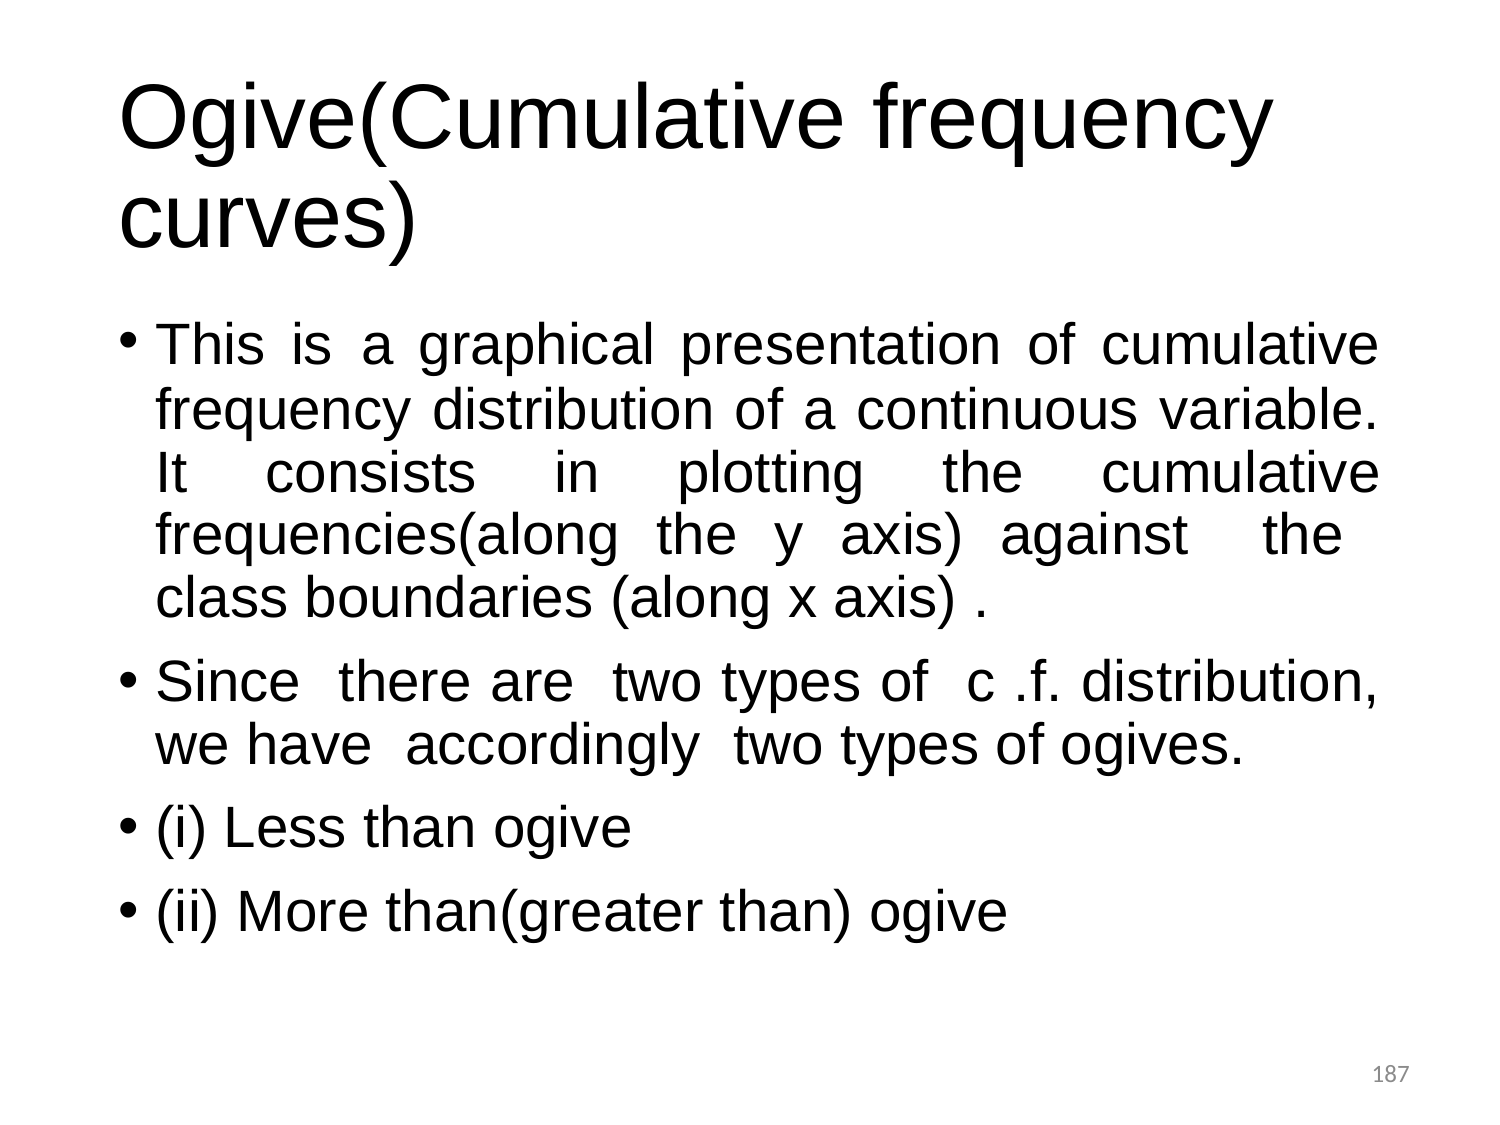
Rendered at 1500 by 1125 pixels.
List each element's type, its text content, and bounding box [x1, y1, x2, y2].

slide_number 187 [1074, 1042, 1425, 1103]
list This is a graphical presentation of cumulative frequency distribution of a continuous variable. It consists in plotting the cumulative frequencies(along the y axis) against the class boundaries (along x axis) . Since there are two types of c .f. distribution, we have accordingly two types of ogives. (i) Less than ogive (ii) More than(greater than) ogive [103, 299, 1397, 1014]
title Ogive(Cumulative frequency curves) [103, 59, 1397, 278]
